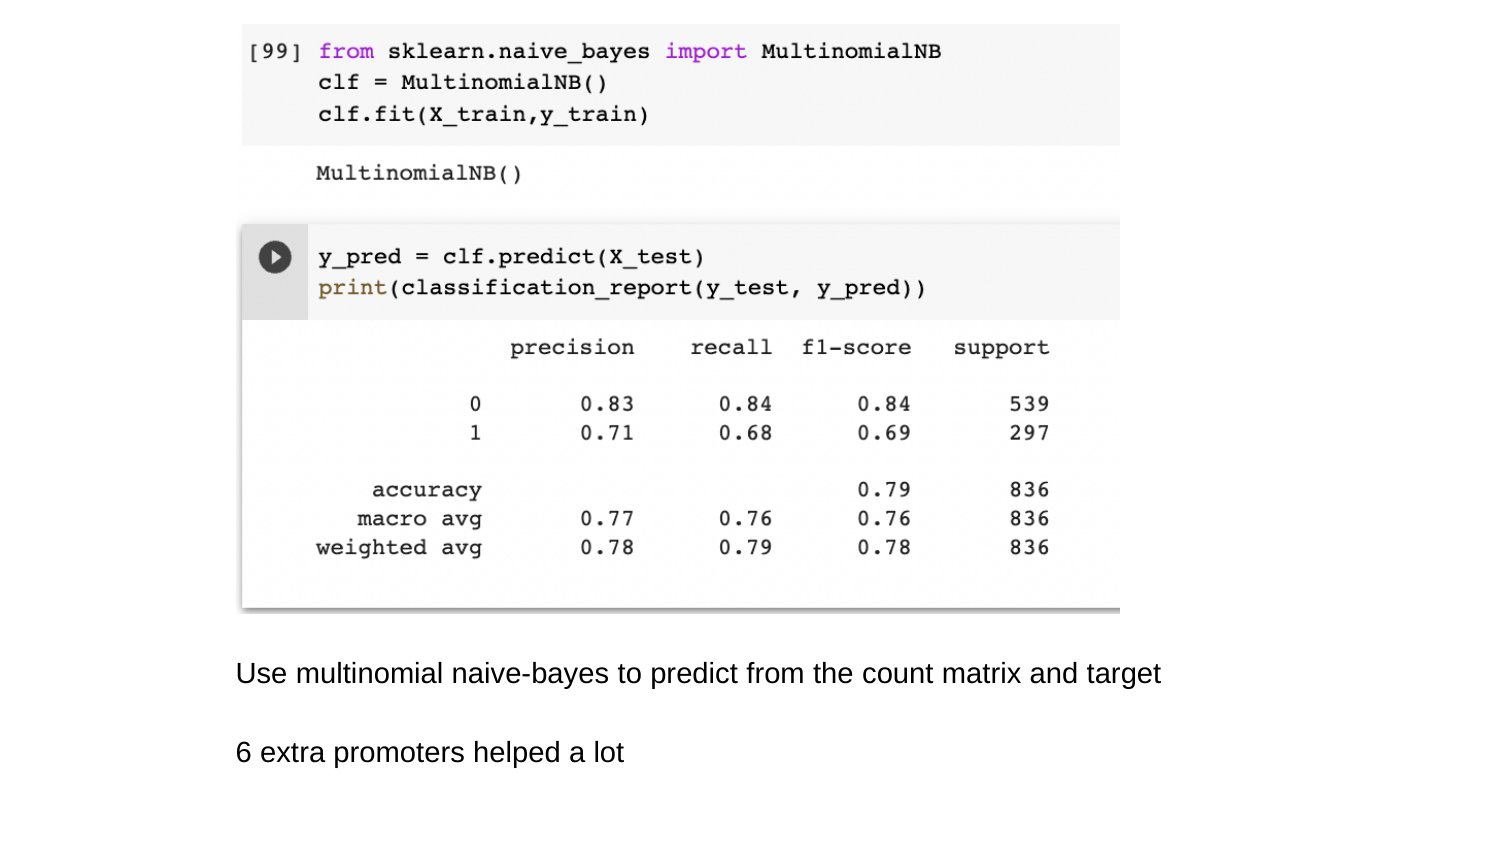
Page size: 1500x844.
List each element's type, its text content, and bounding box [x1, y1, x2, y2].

picture [236, 24, 1121, 615]
text_box 6 extra promoters helped a lot [220, 718, 1280, 784]
text_box Use multinomial naive-bayes to predict from the count matrix and target [220, 638, 1280, 704]
